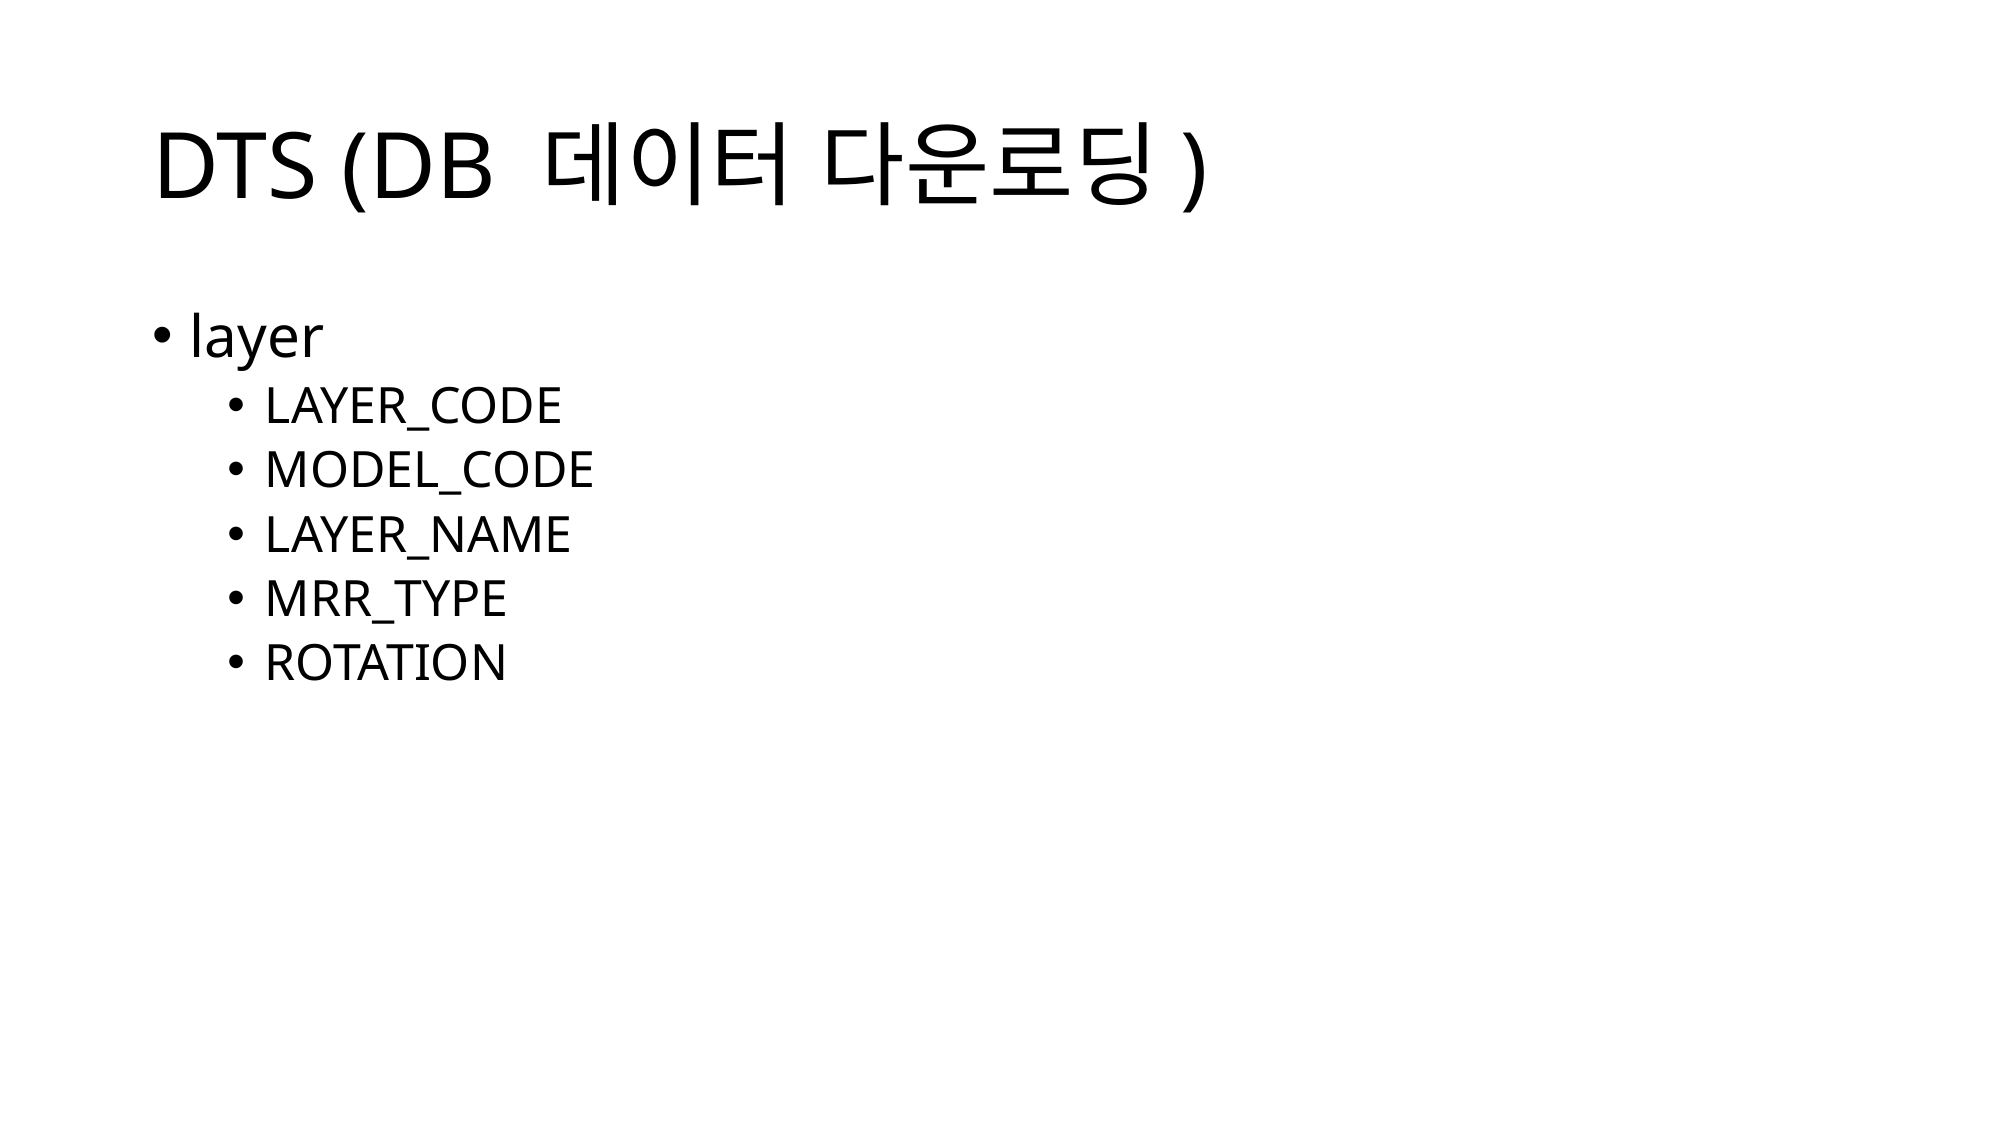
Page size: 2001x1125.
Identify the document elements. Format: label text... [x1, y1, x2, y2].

title DTS (DB 데이터 다운로딩) [137, 59, 1863, 278]
list layer LAYER_CODE MODEL_CODE LAYER_NAME MRR_TYPE ROTATION [137, 299, 1863, 1014]
